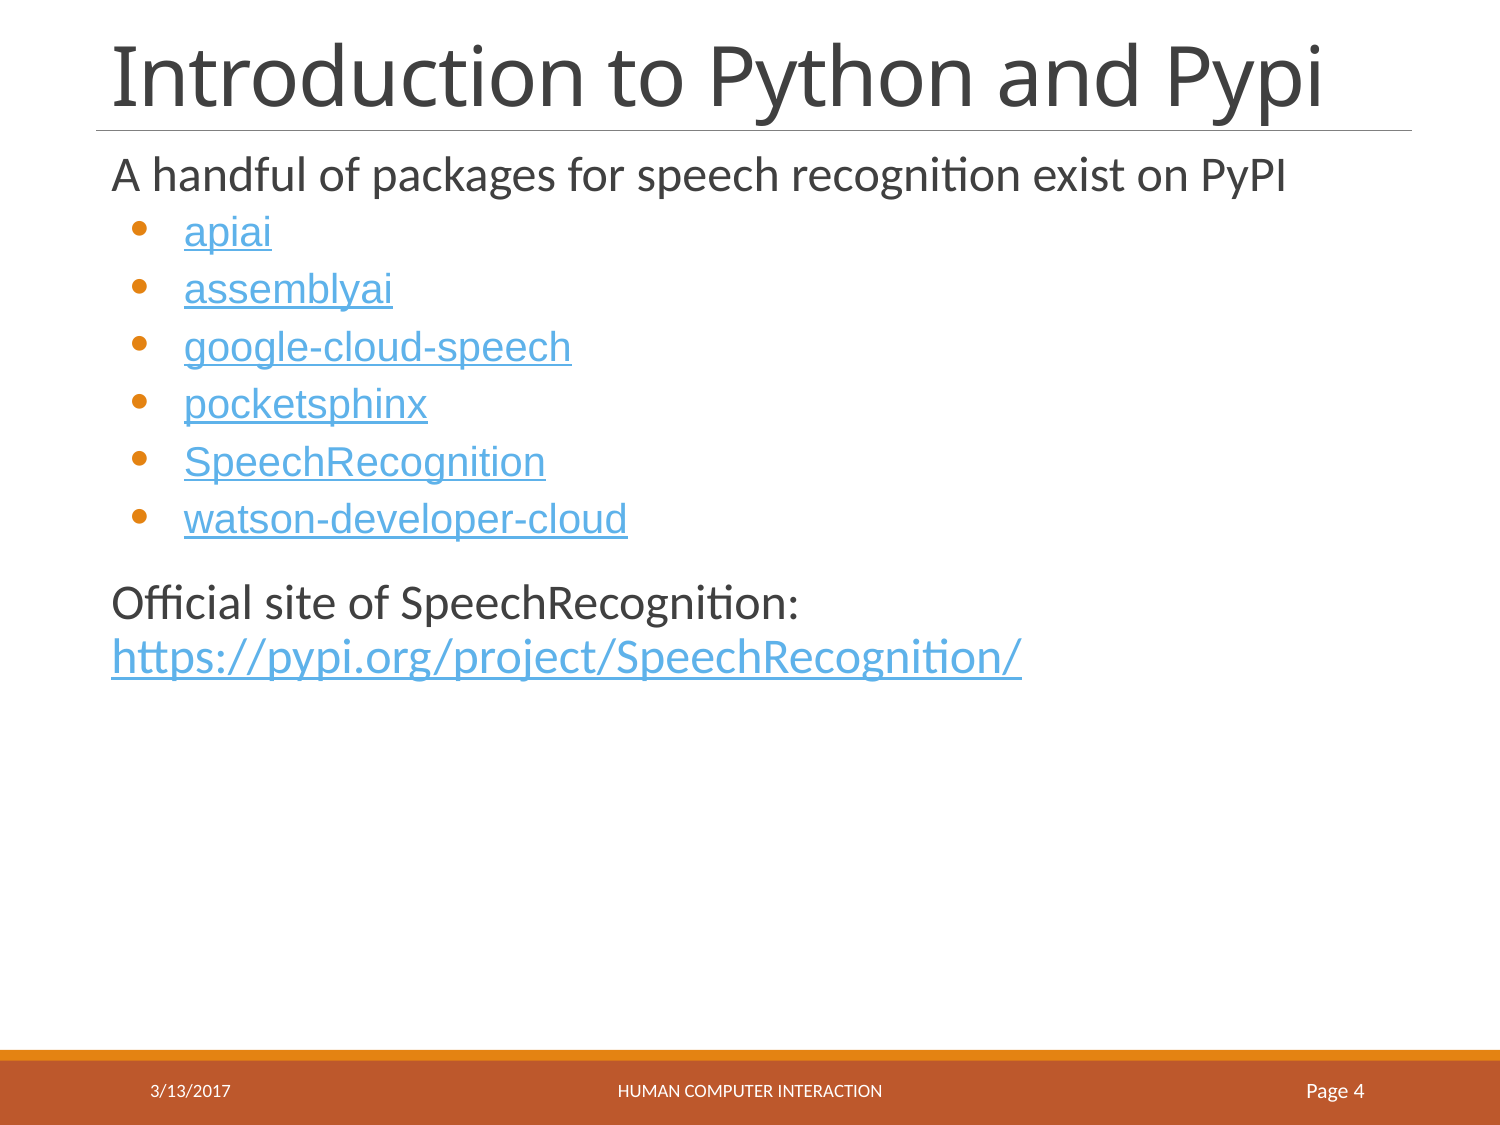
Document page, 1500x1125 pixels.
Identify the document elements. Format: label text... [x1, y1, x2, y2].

slide_number Page 4 [1218, 1059, 1380, 1120]
footer HUMAN COMPUTER INTERACTION [453, 1059, 1047, 1120]
list A handful of packages for speech recognition exist on PyPI apiai assemblyai google-cloud-speech pocketsphinx SpeechRecognition watson-developer-cloud Official site of SpeechRecognition: https://pypi.org/project/SpeechRecognition/ [96, 140, 1413, 1034]
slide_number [135, 1059, 440, 1120]
title Introduction to Python and Pypi [96, 19, 1413, 131]
